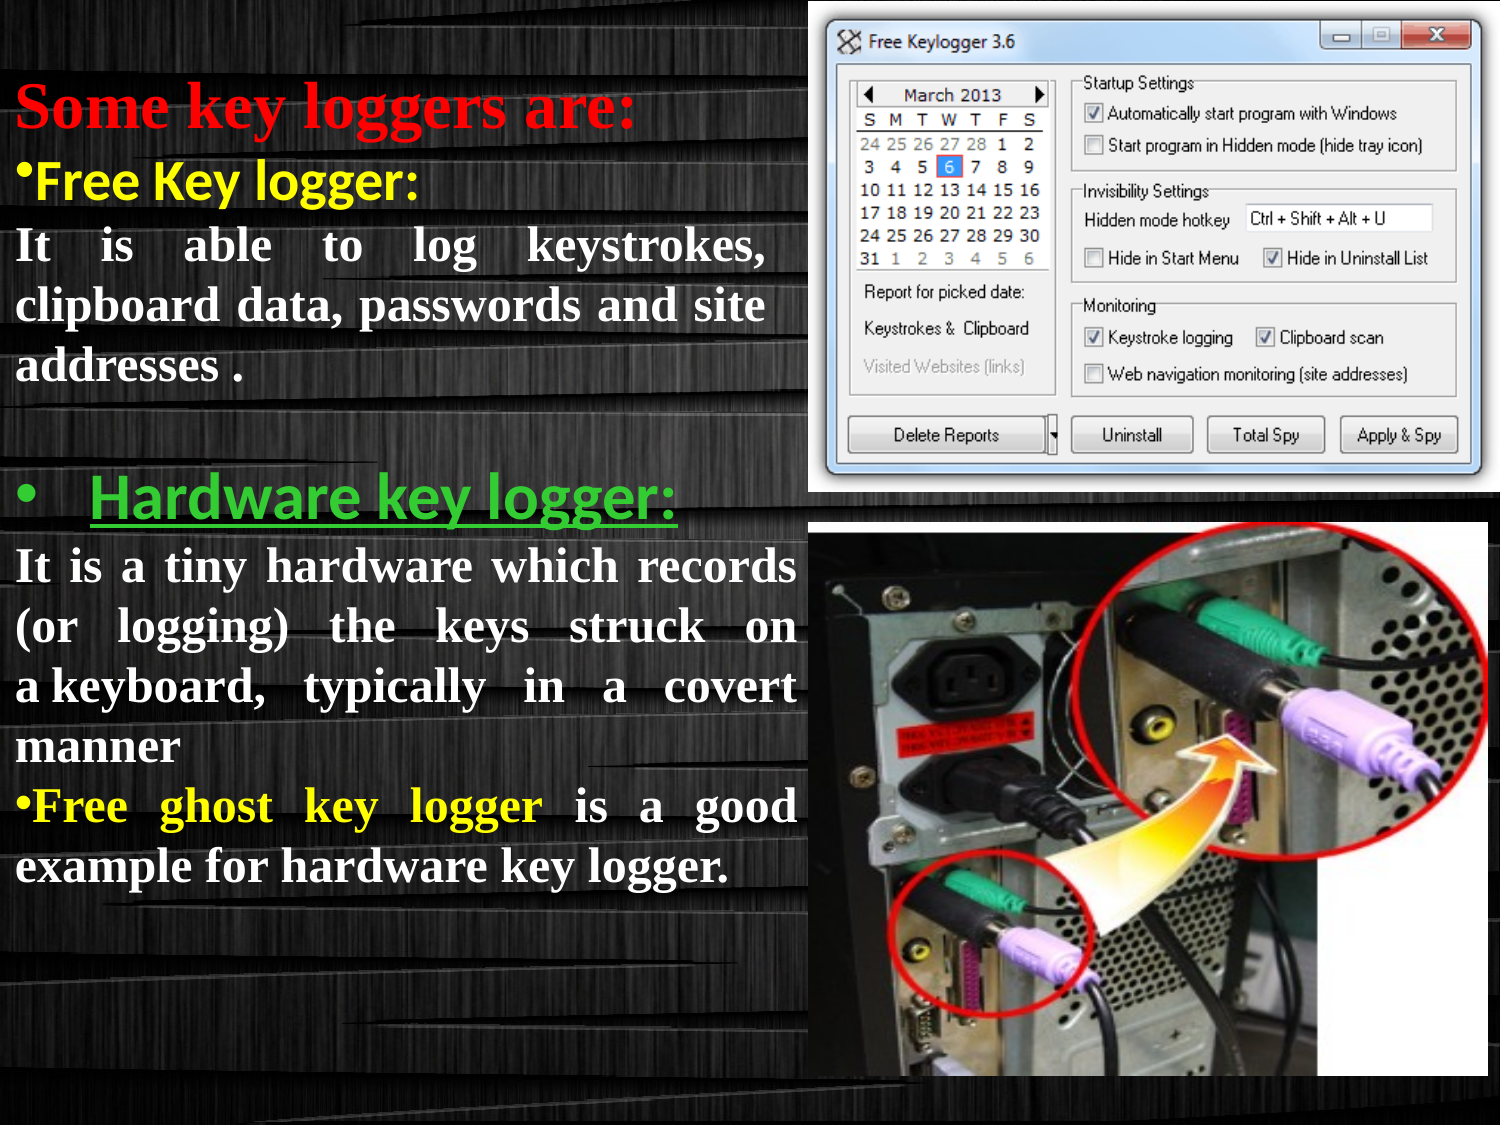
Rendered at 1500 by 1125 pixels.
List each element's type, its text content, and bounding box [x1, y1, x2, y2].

text_box Some key loggers are: Free Key logger: It is able to log keystrokes, clipboard data, passwords and site addresses . [0, 54, 782, 400]
picture [0, 0, 1500, 1125]
text_box Hardware key logger: It is a tiny hardware which records (or logging) the keys struck on a keyboard, typically in a covert manner Free ghost key logger is a good example for hardware key logger. [0, 445, 813, 980]
